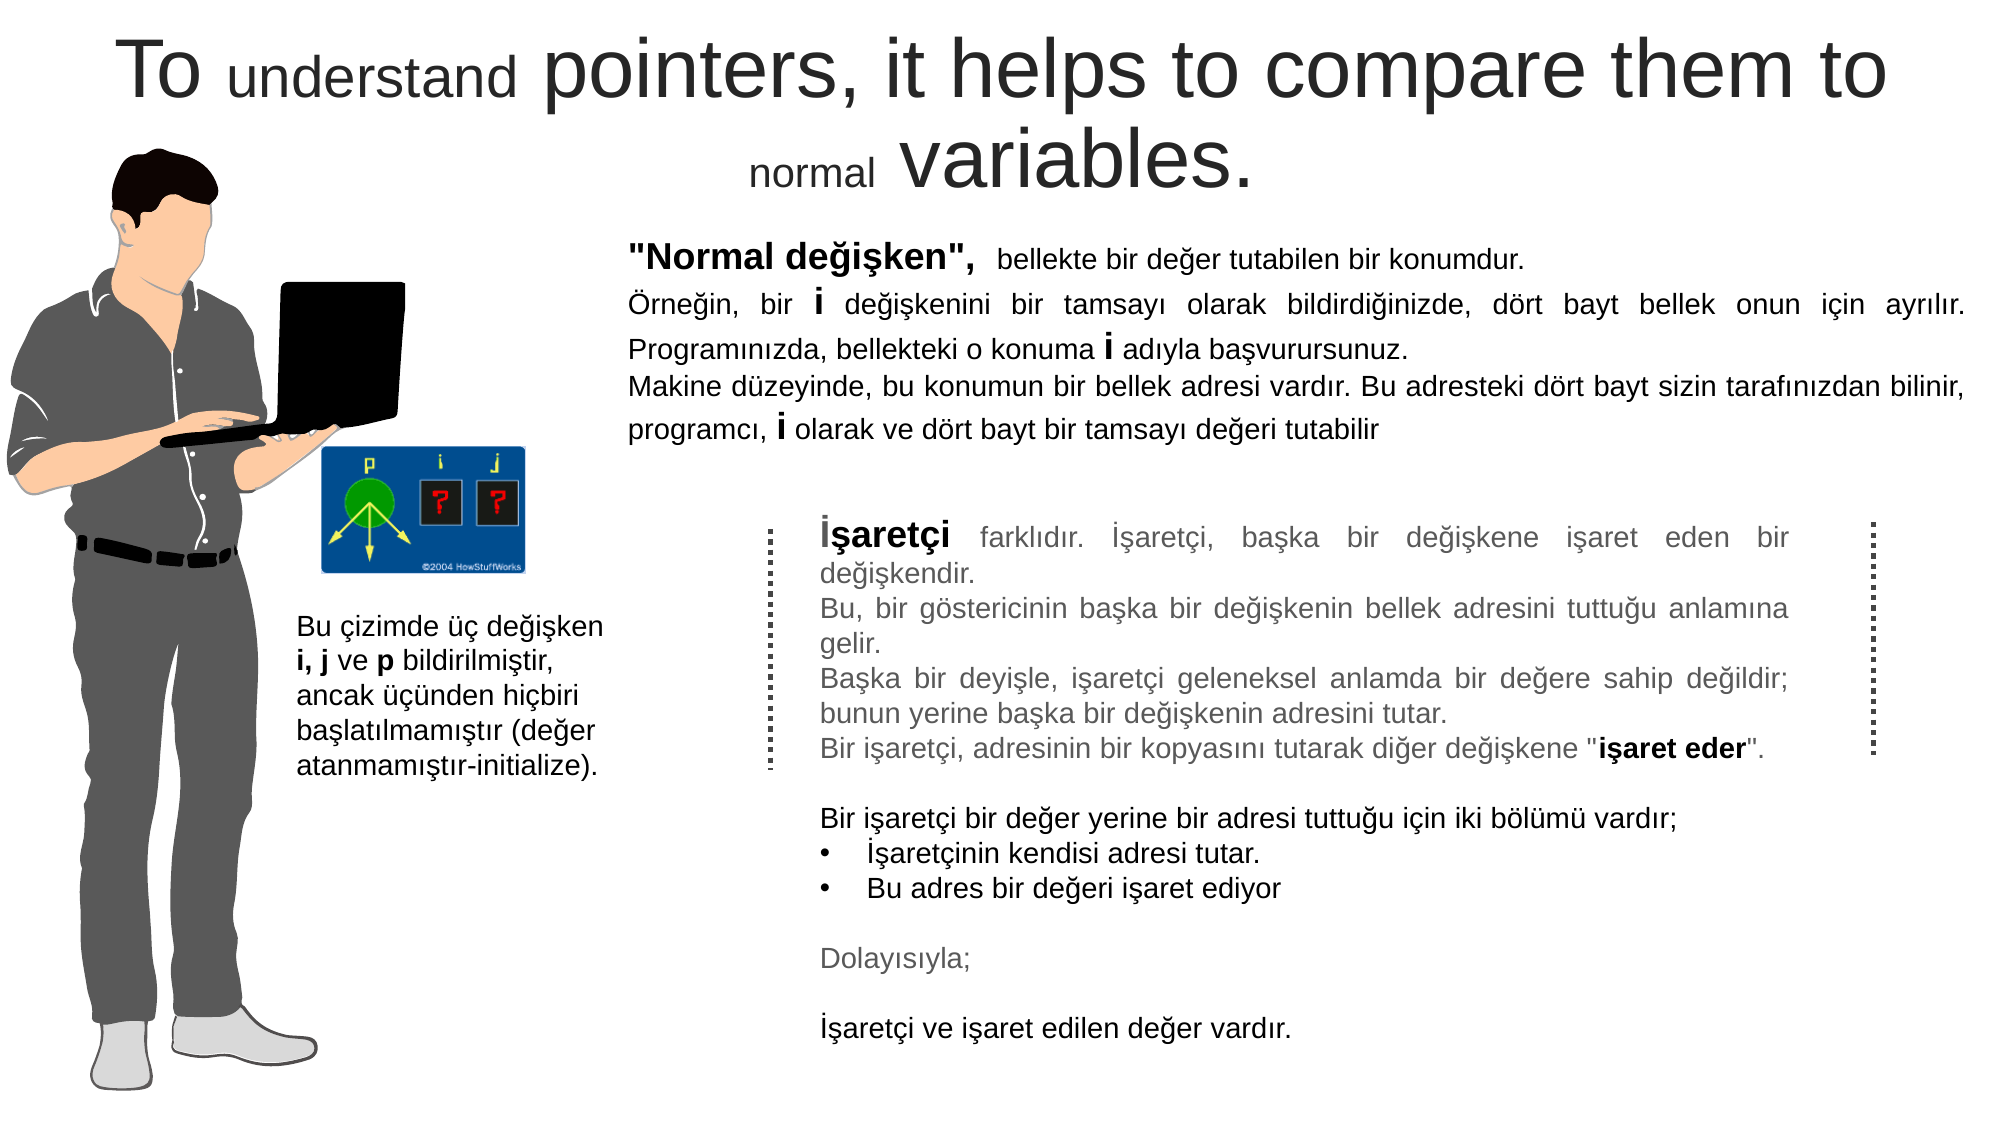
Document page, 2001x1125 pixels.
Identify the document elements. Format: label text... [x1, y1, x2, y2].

text_box "Normal değişken", bellekte bir değer tutabilen bir konumdur. Örneğin, bir i değişkenini bir tamsayı olarak bildirdiğinizde, dört bayt bellek onun için ayrılır. Programınızda, bellekteki o konuma i adıyla başvurursunuz. Makine düzeyinde, bu konumun bir bellek adresi vardır. Bu adresteki dört bayt sizin tarafınızdan bilinir, programcı, i olarak ve dört bayt bir tamsayı değeri tutabilir [627, 224, 1983, 455]
list To understand pointers, it helps to compare them to normal variables. [53, 55, 1952, 175]
text_box Bu çizimde üç değişken i, j ve p bildirilmiştir, ancak üçünden hiçbiri başlatılmamıştır (değer atanmamıştır-initialize). [410, 599, 628, 789]
picture [321, 446, 526, 574]
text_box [0, 142, 410, 1096]
text_box İşaretçi farklıdır. İşaretçi, başka bir değişkene işaret eden bir değişkendir. Bu, bir göstericinin başka bir değişkenin bellek adresini tuttuğu anlamına gelir. Başka bir deyişle, işaretçi geleneksel anlamda bir değere sahip değildir; bunun yerine başka bir değişkenin adresini tutar. Bir işaretçi, adresinin bir kopyasını tutarak diğer değişkene "işaret eder". Bir işaretçi bir değer yerine bir adresi tuttuğu için iki bölümü vardır; İşaretçinin kendisi adresi tutar. Bu adres bir değeri işaret ediyor Dolayısıyla; İşaretçi ve işaret edilen değer vardır. [805, 502, 1806, 1052]
